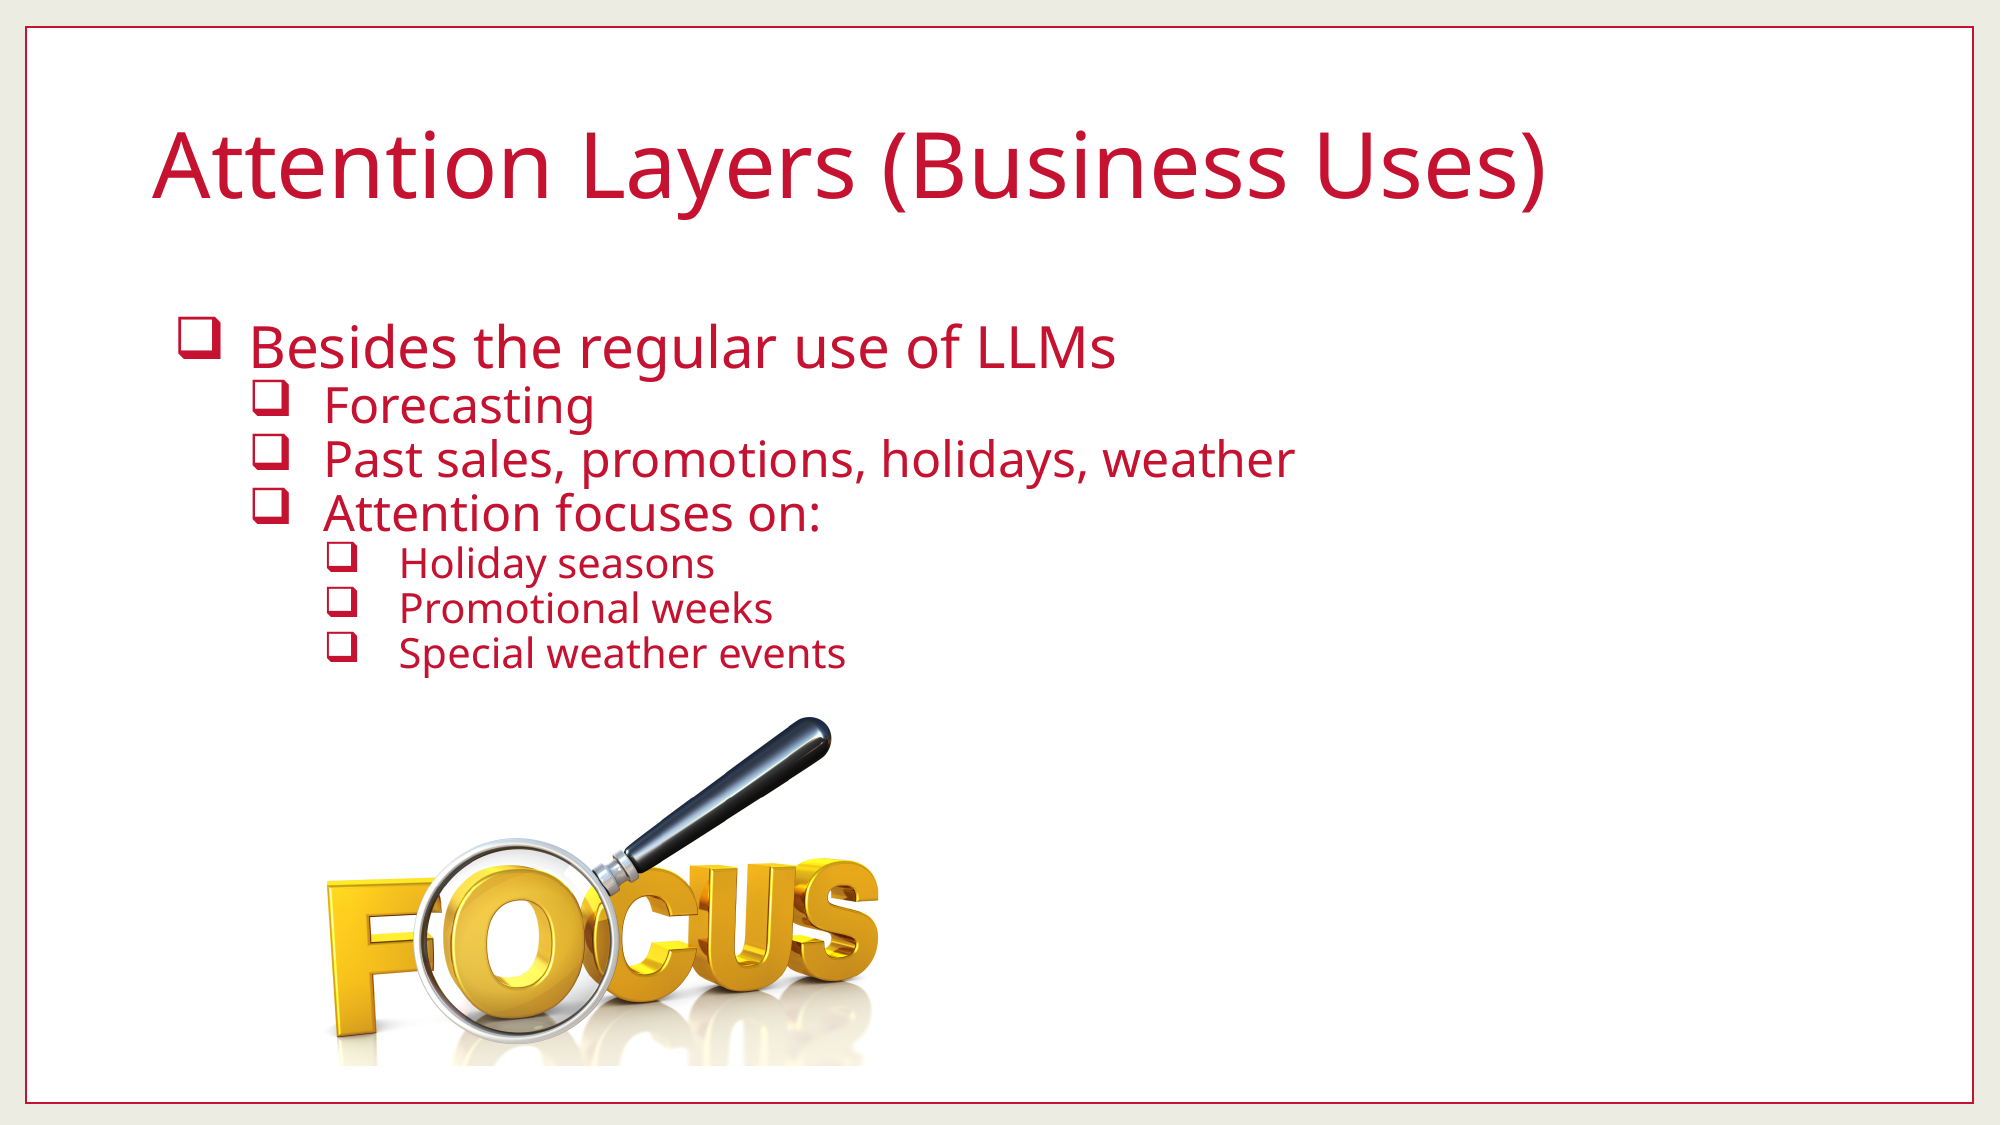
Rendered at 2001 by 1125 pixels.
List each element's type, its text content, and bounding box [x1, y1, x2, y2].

title Attention Layers (Business Uses) [137, 59, 1863, 278]
picture [280, 708, 916, 1066]
list Besides the regular use of LLMs Forecasting Past sales, promotions, holidays, weather Attention focuses on: Holiday seasons Promotional weeks Special weather events [158, 310, 1976, 1125]
